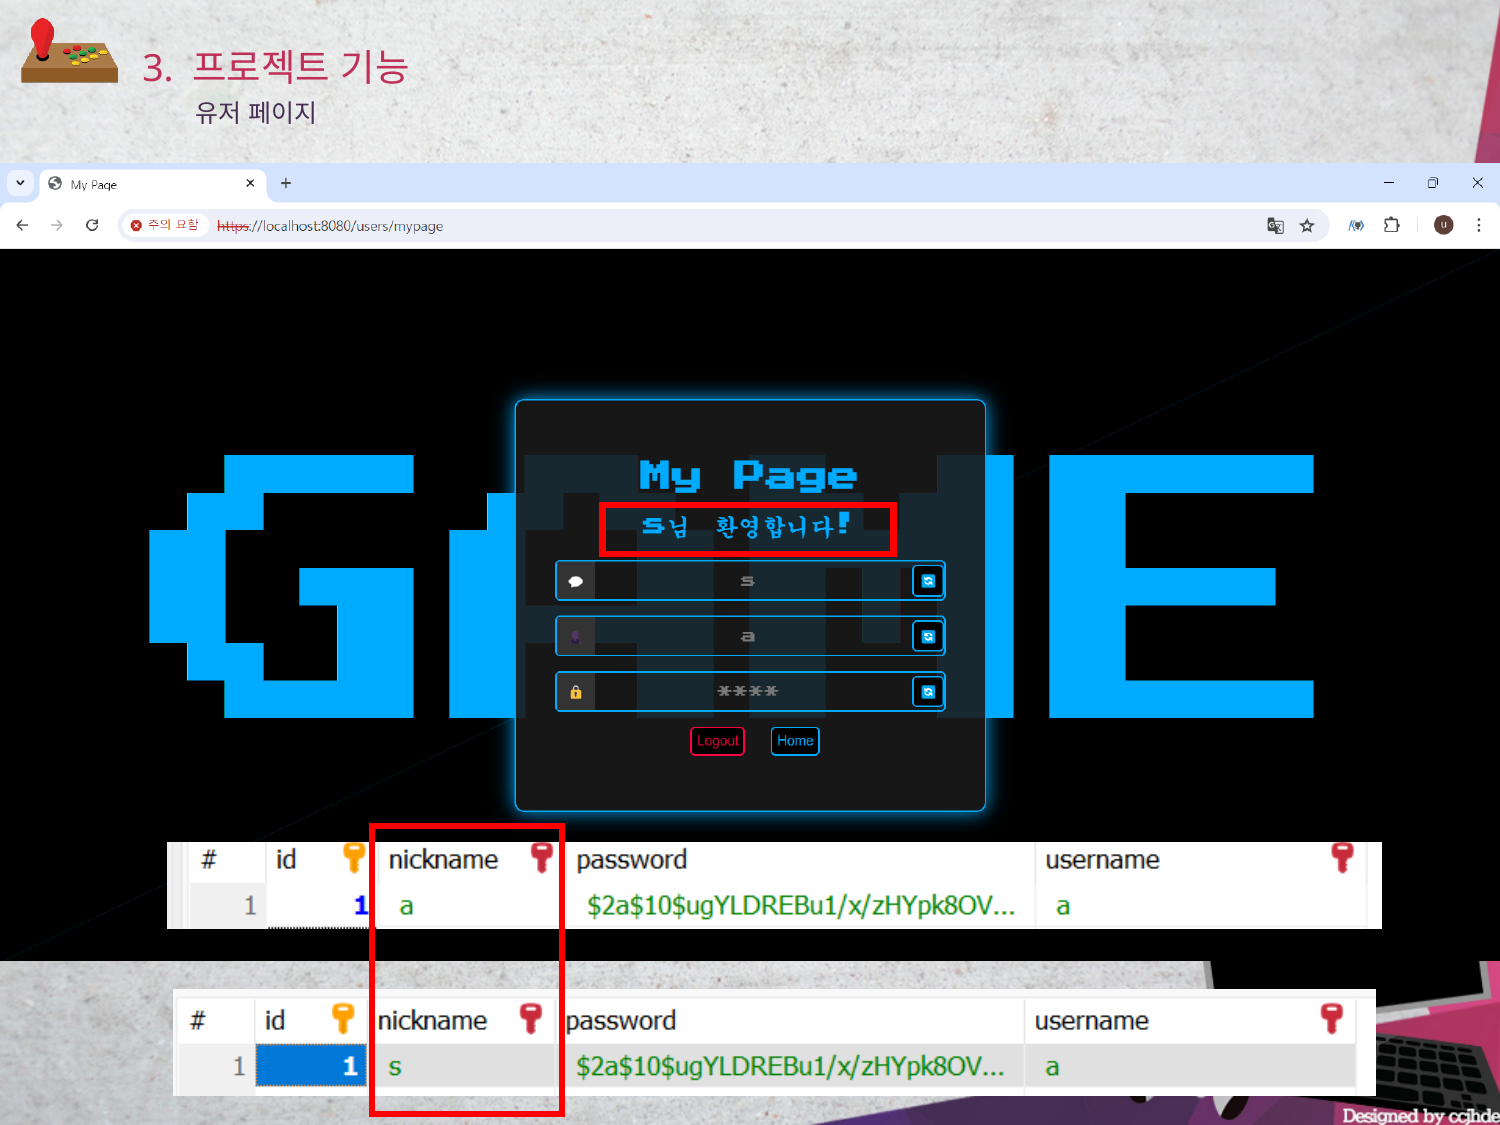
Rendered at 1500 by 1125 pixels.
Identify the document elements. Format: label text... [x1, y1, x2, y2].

picture [0, 0, 1500, 1125]
text_box 3. 프로젝트 기능 [127, 36, 425, 97]
text_box [371, 961, 563, 989]
text_box 유저 페이지 [180, 90, 333, 135]
text_box [371, 1096, 563, 1115]
